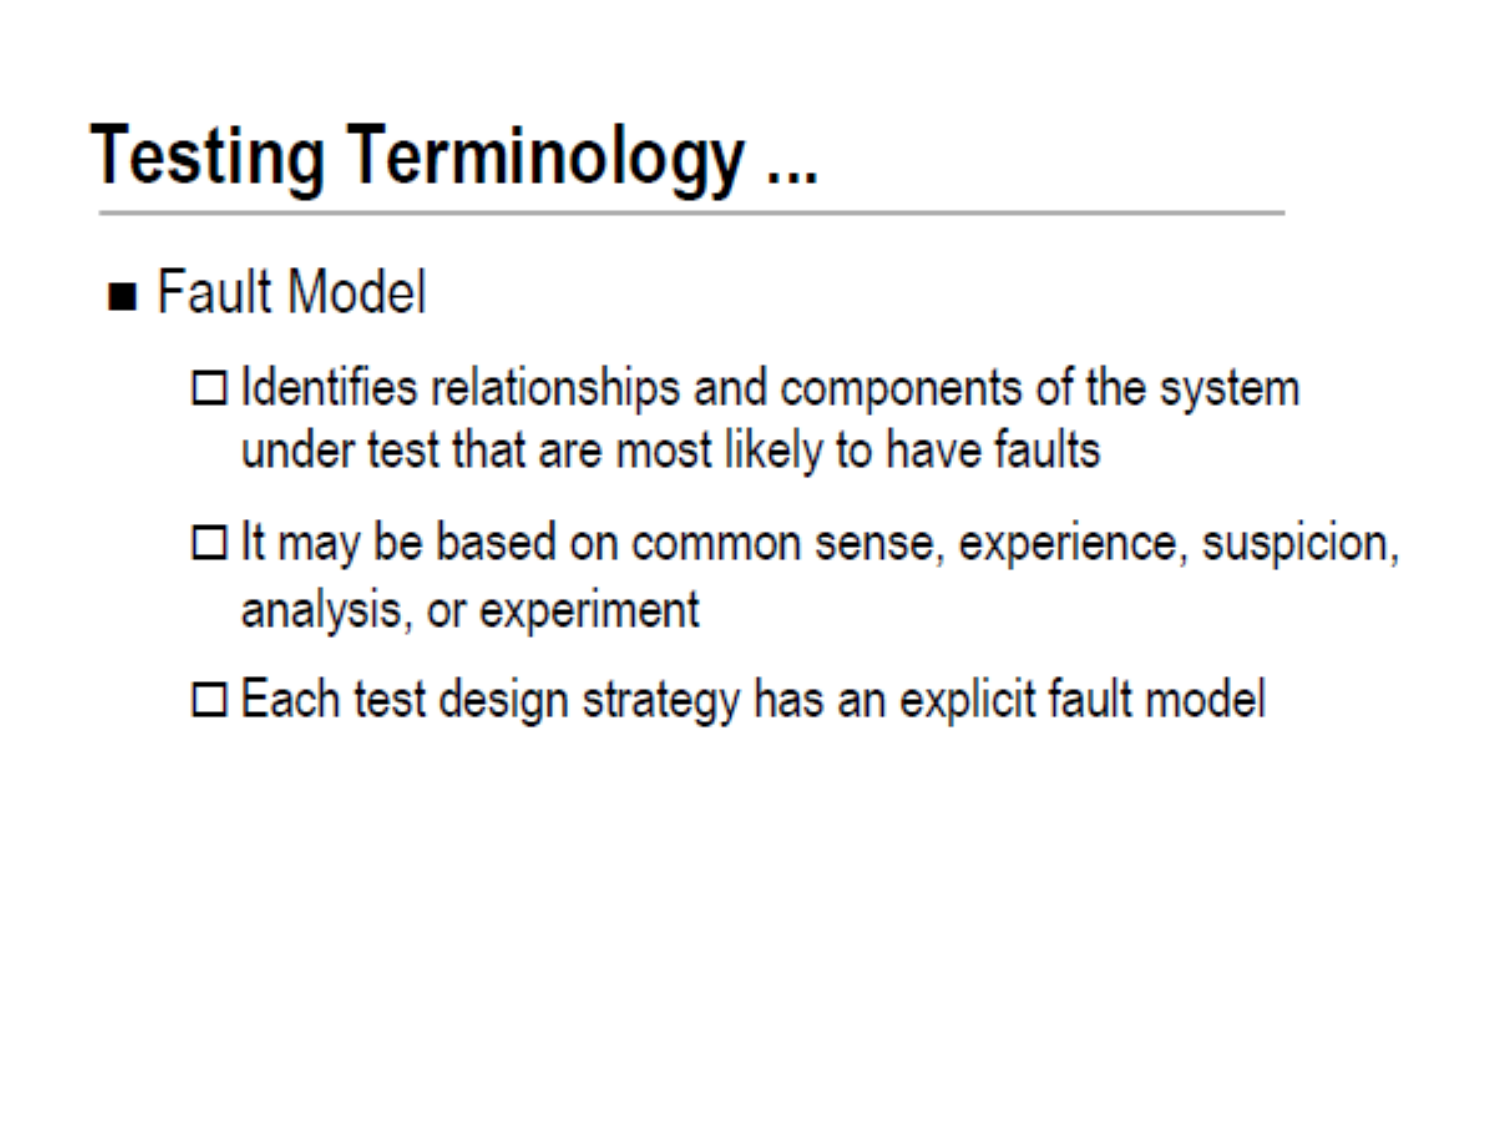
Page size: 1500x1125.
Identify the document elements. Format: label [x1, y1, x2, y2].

picture [62, 99, 1413, 751]
